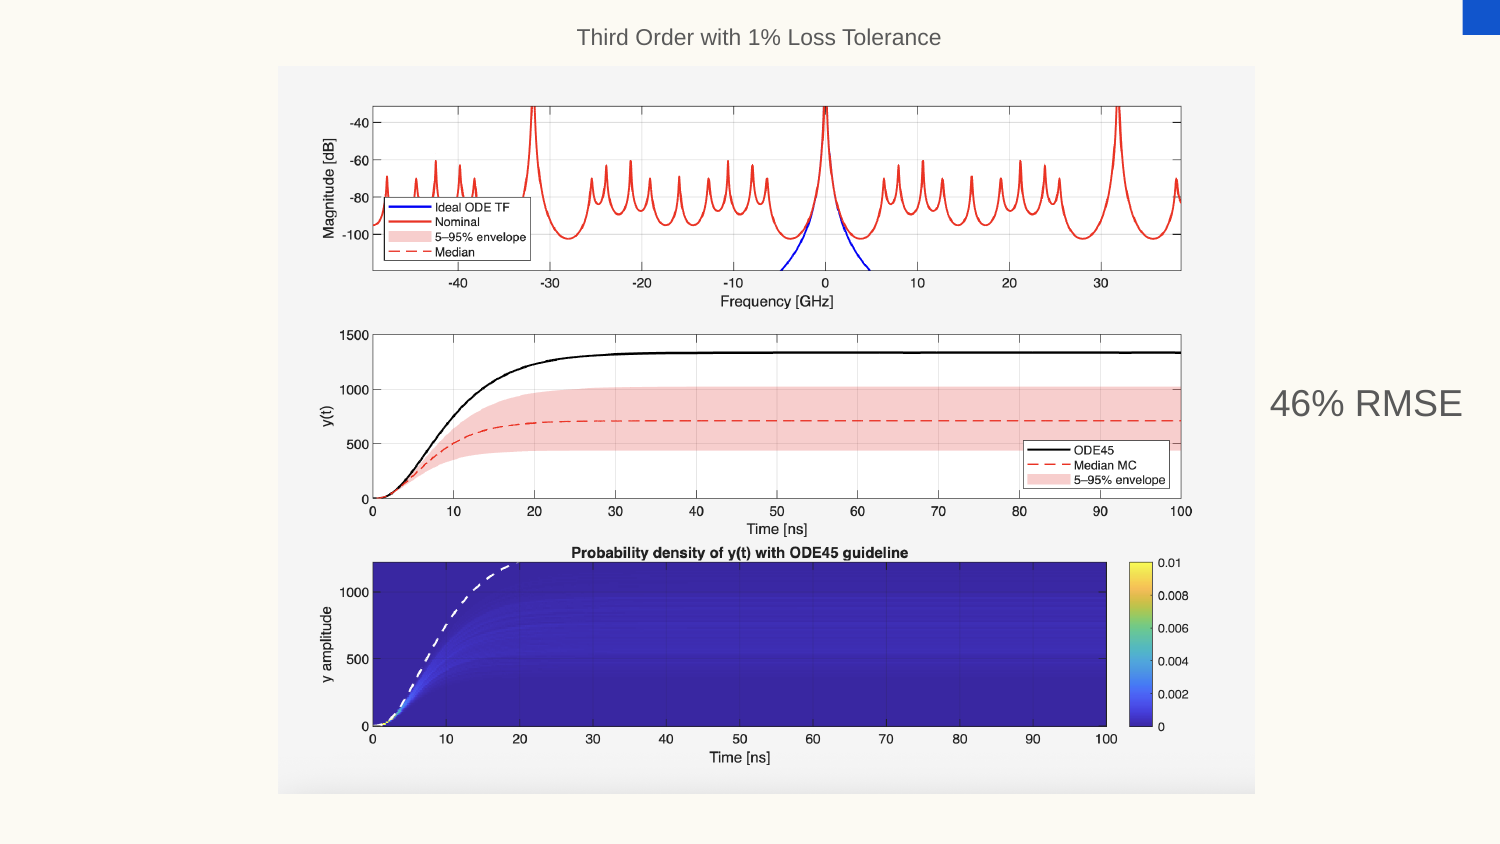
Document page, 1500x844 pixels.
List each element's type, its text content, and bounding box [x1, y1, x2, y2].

text_box [1462, 0, 1500, 35]
text_box Third Order with 1% Loss Tolerance [445, 8, 1073, 64]
picture [278, 66, 1256, 794]
text_box 46% RMSE [1260, 363, 1500, 439]
